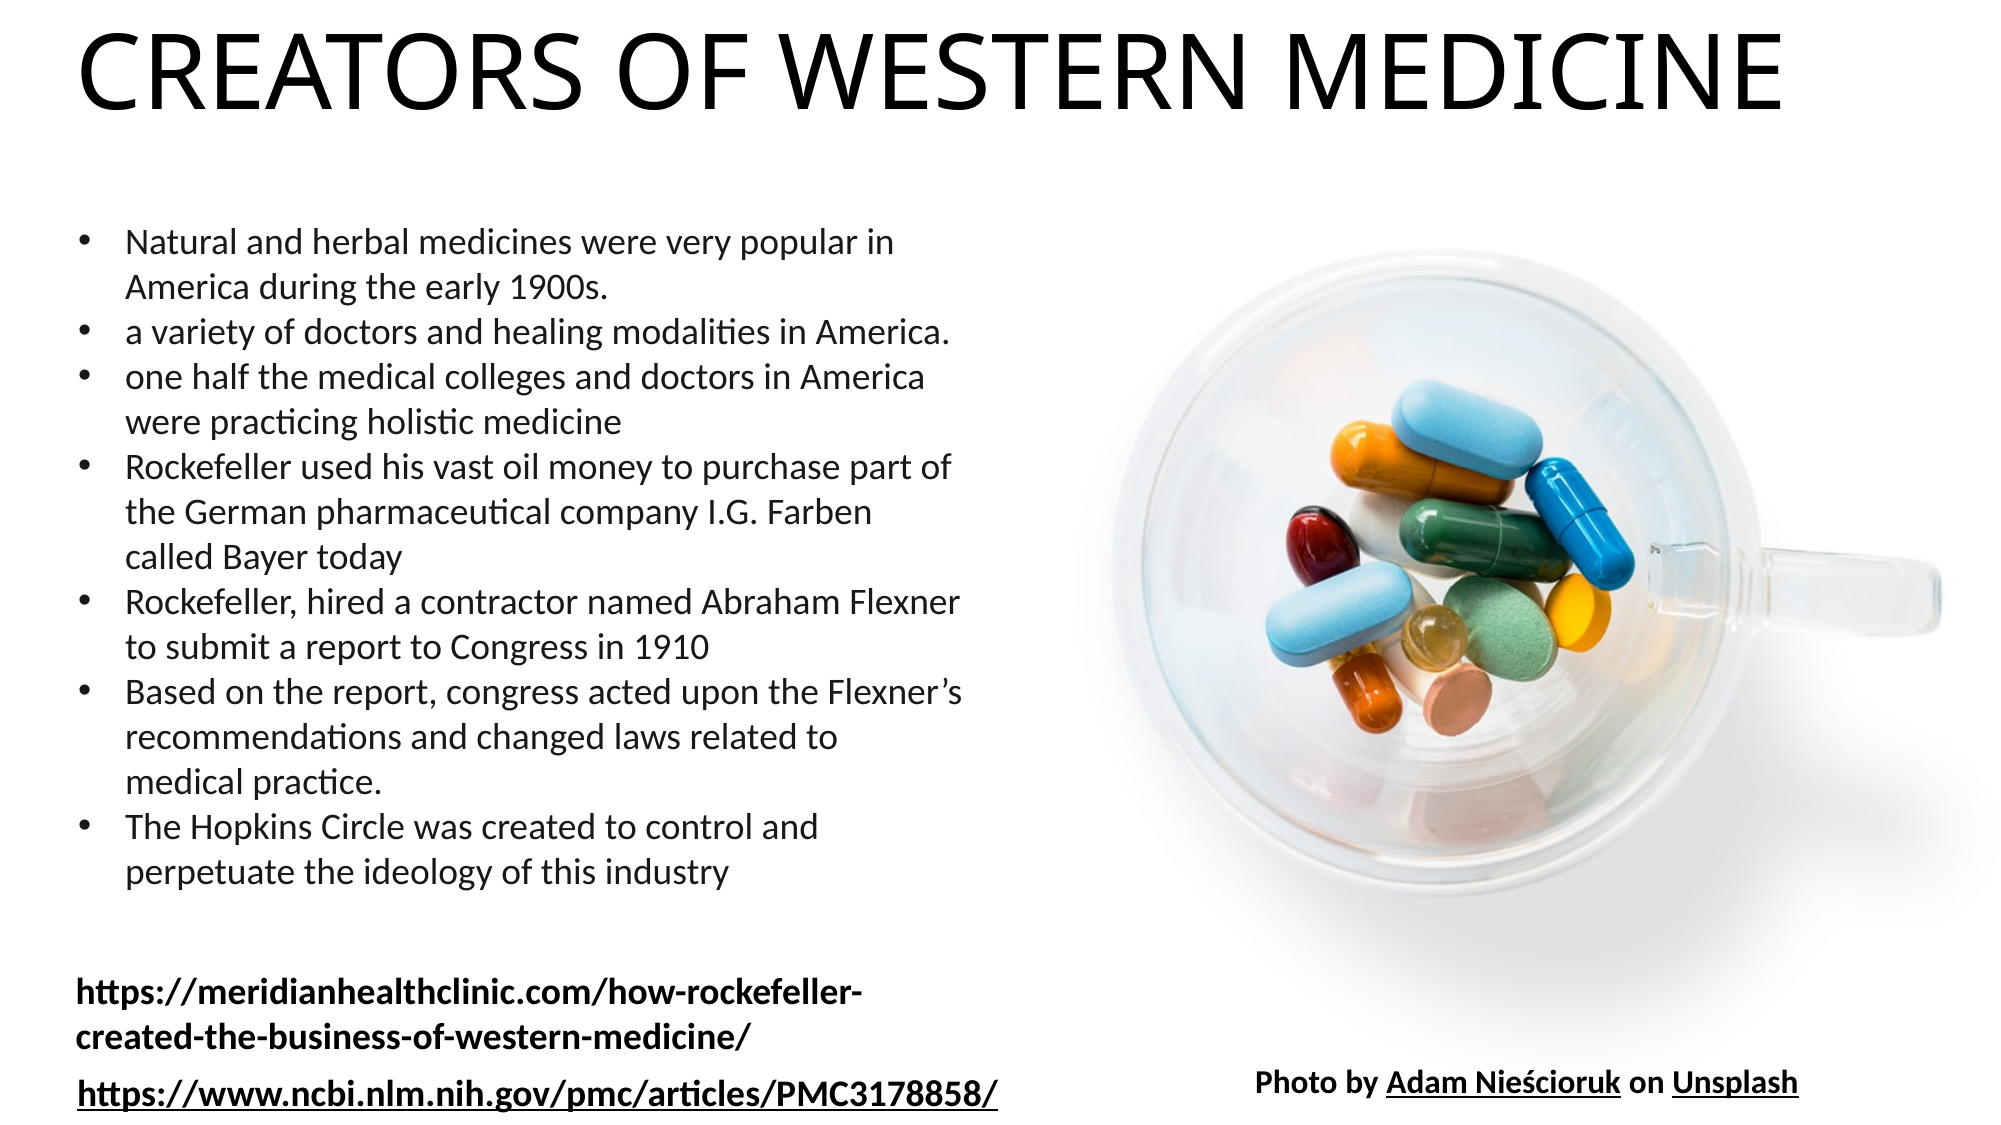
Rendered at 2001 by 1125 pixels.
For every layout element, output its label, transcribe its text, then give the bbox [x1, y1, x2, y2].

text_box Natural and herbal medicines were very popular in America during the early 1900s. a variety of doctors and healing modalities in America. one half the medical colleges and doctors in America were practicing holistic medicine Rockefeller used his vast oil money to purchase part of the German pharmaceutical company I.G. Farben called Bayer today Rockefeller, hired a contractor named Abraham Flexner to submit a report to Congress in 1910 Based on the report, congress acted upon the Flexner’s recommendations and changed laws related to medical practice. The Hopkins Circle was created to control and perpetuate the ideology of this industry [63, 209, 861, 899]
text_box CREATORS OF WESTERN MEDICINE [61, 11, 861, 208]
text_box https://www.ncbi.nlm.nih.gov/pmc/articles/PMC3178858/ [62, 1061, 861, 1122]
picture [861, 0, 2000, 1125]
text_box HISTORICAL CONTEXT [62, 846, 861, 959]
text_box https://meridianhealthclinic.com/how-rockefeller-created-the-business-of-western-medicine/ [60, 959, 861, 1065]
